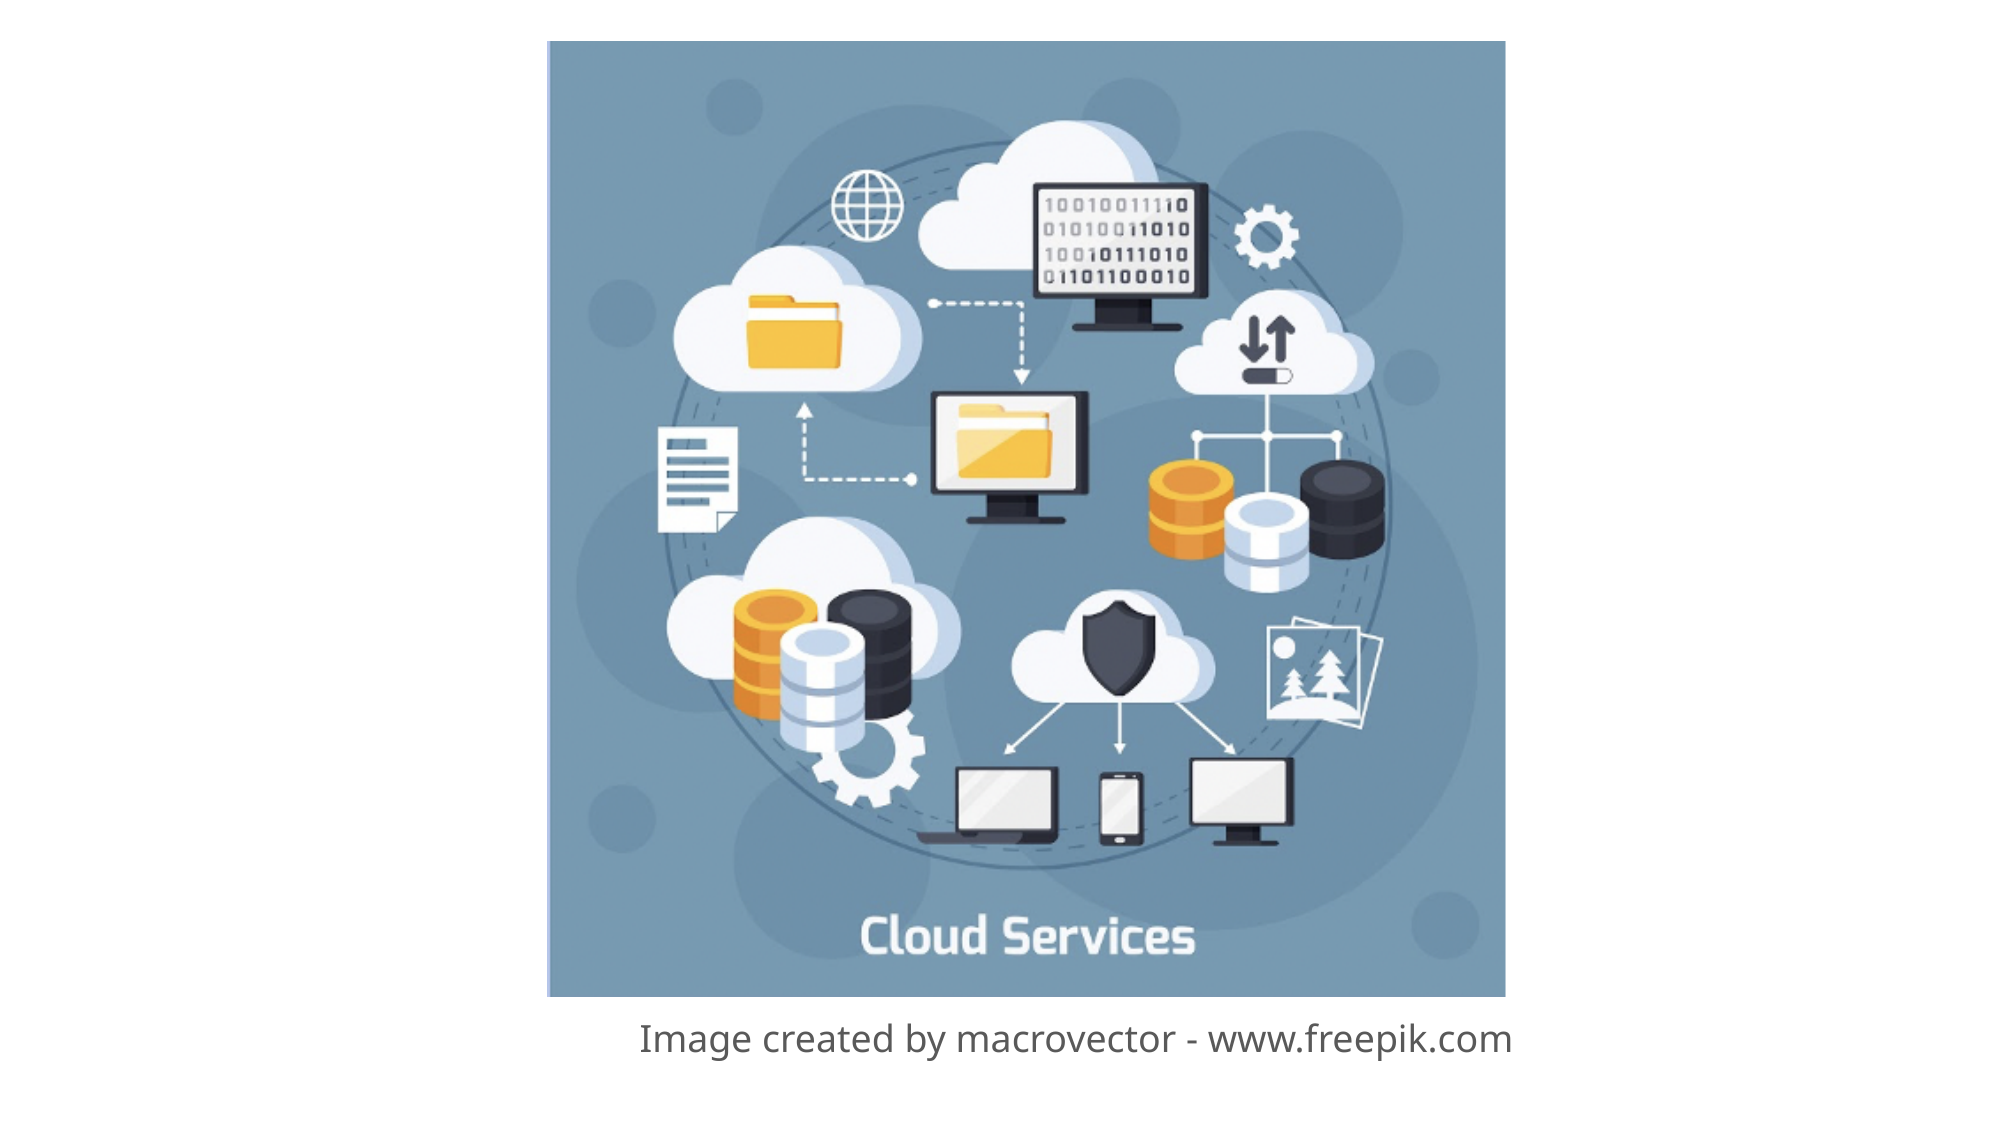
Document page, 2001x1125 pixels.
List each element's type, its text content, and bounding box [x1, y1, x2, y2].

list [546, 41, 1513, 997]
text_box Image created by macrovector - www.freepik.com [624, 1007, 1832, 1125]
